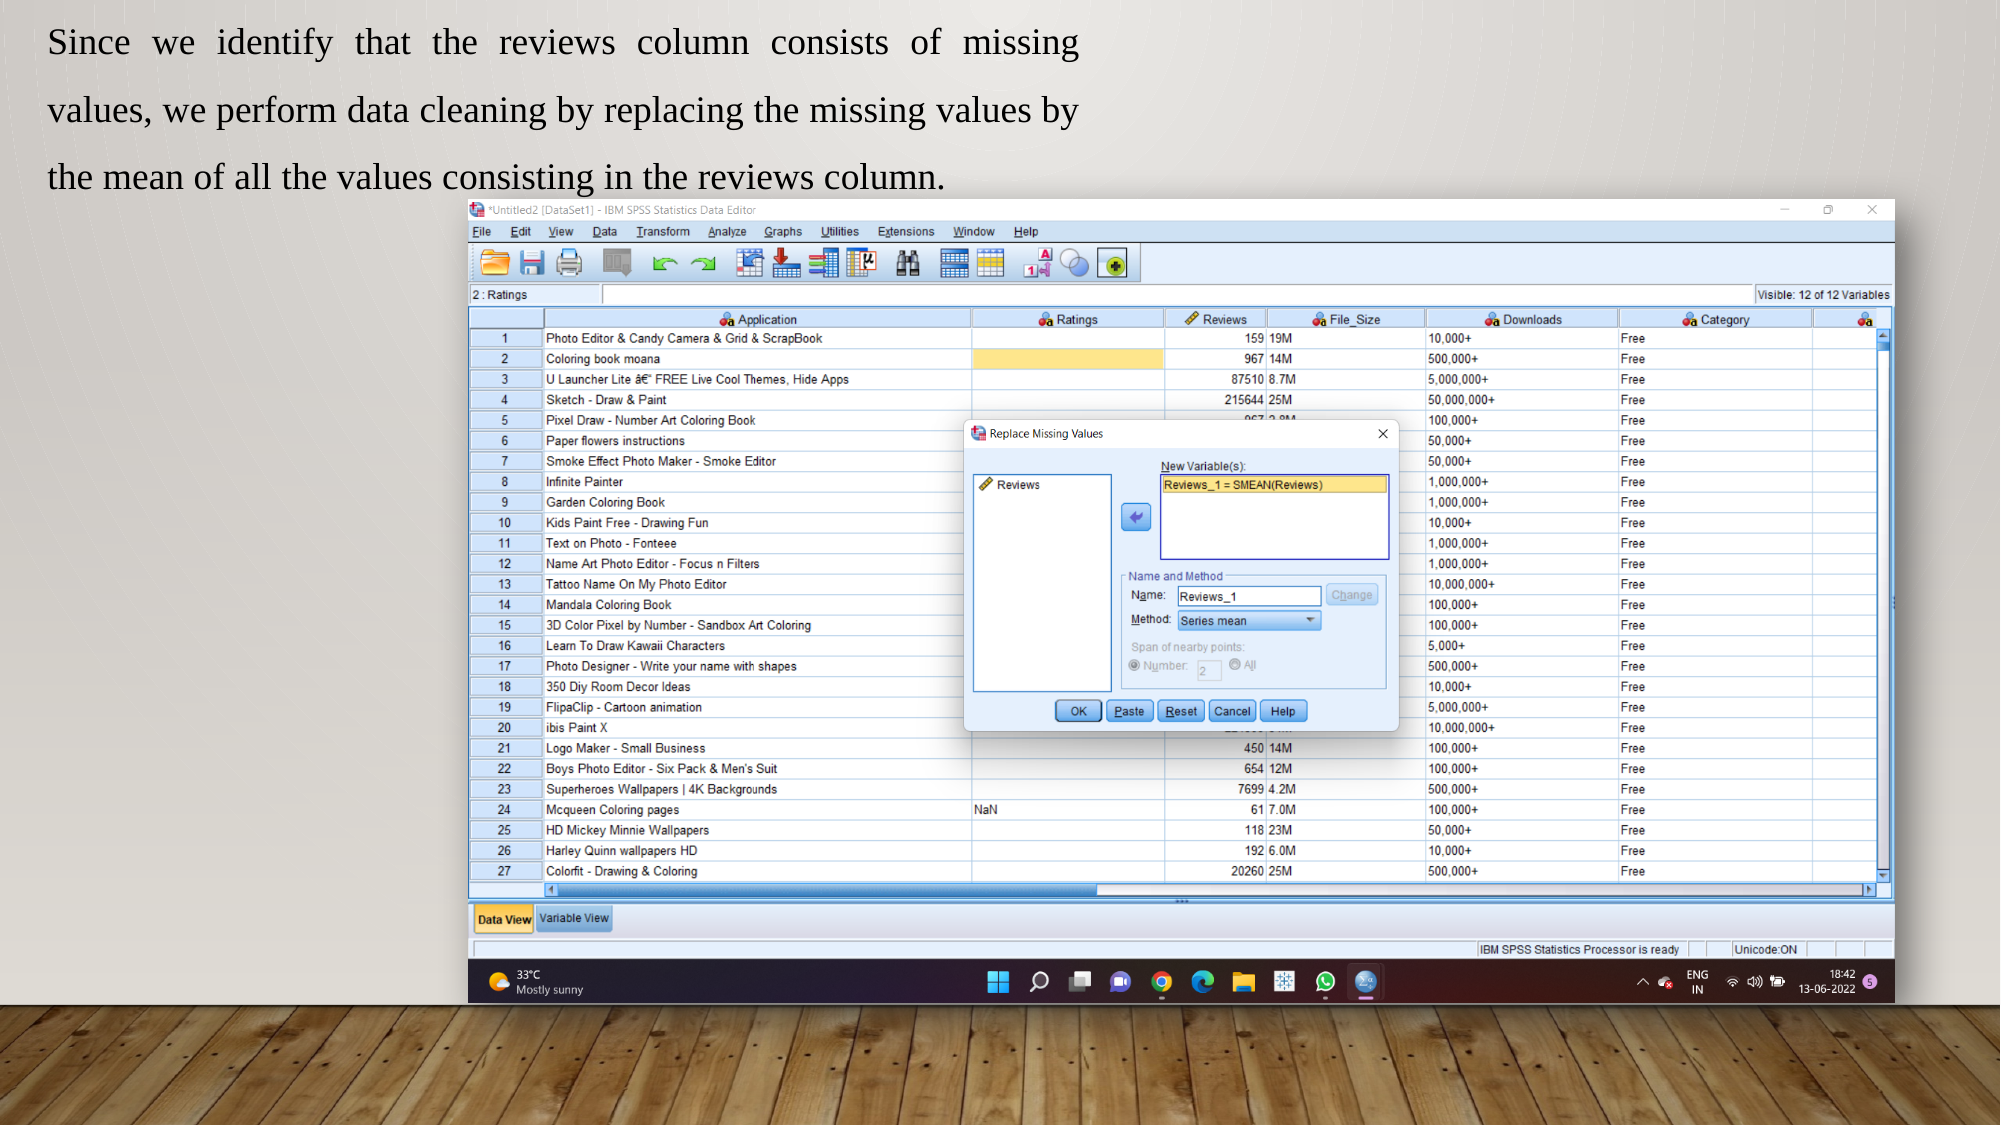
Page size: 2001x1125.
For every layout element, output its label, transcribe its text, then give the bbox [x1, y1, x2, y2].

picture [468, 199, 1895, 1003]
picture [0, 1005, 2000, 1125]
text_box Since we identify that the reviews column consists of missing values, we perform data cleaning by replacing the missing values by the mean of all the values consisting in the reviews column. [0, 0, 1096, 205]
